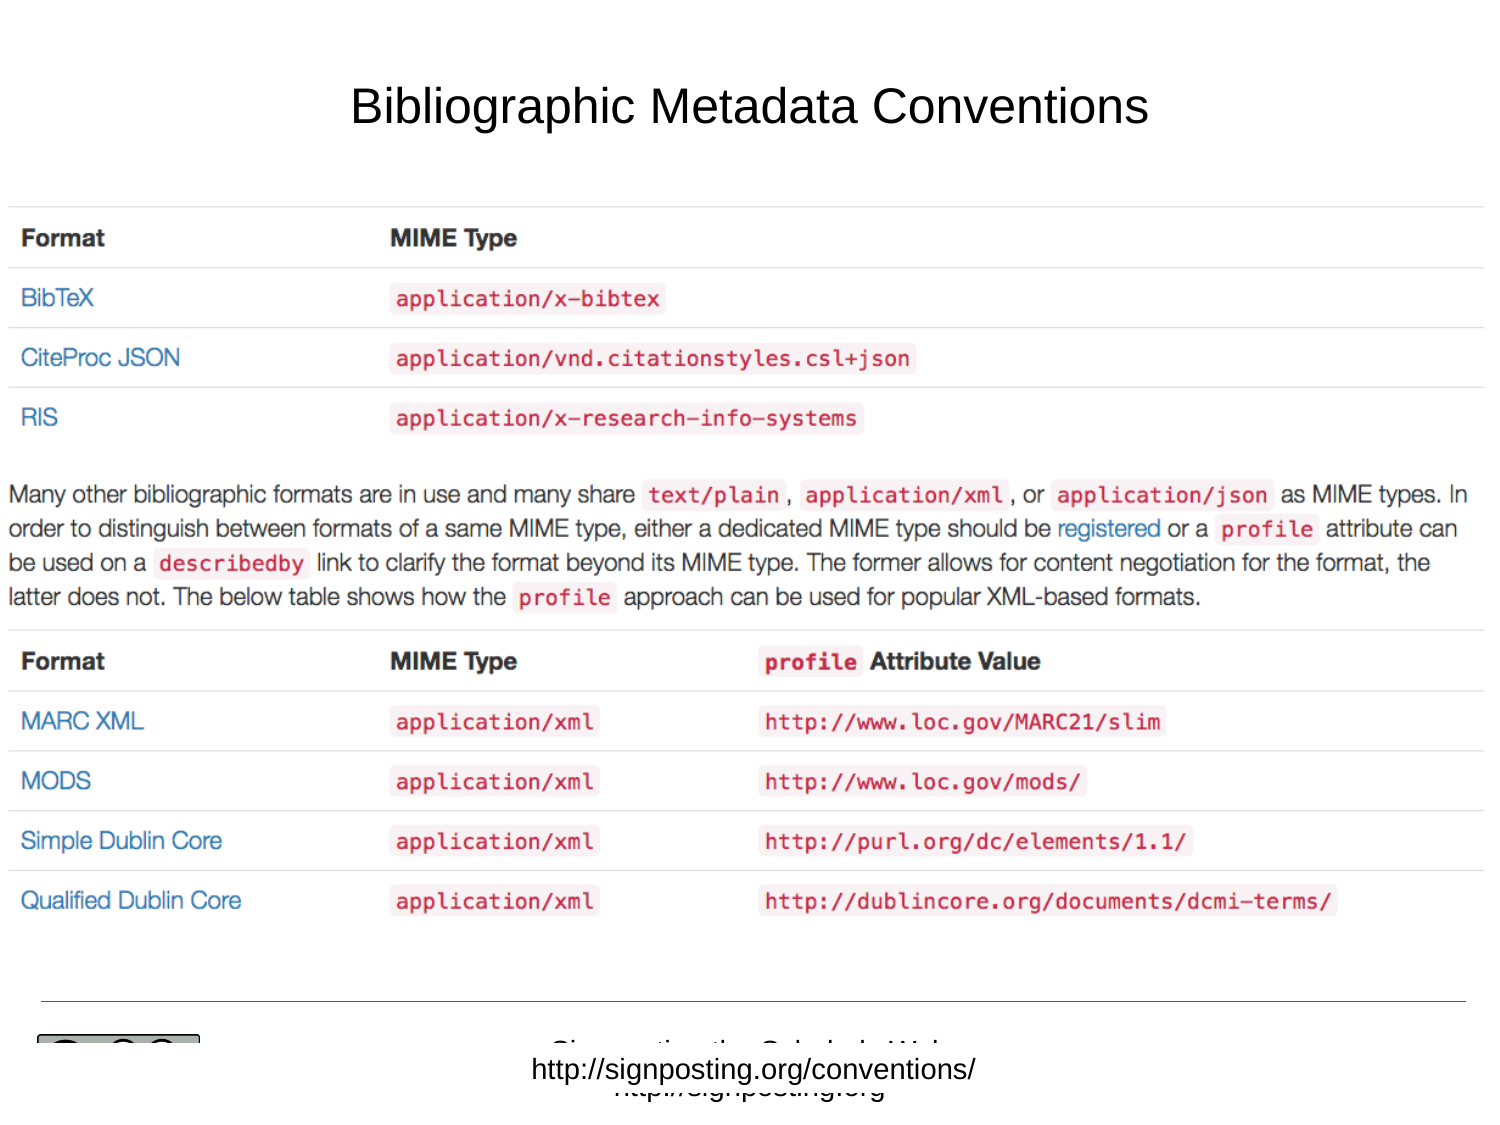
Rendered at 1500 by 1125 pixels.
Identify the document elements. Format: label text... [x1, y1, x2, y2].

text_box http://signposting.org/conventions/ [0, 1043, 1500, 1093]
picture [0, 199, 1500, 926]
picture [37, 1034, 200, 1043]
title Bibliographic Metadata Conventions [0, 31, 1500, 185]
